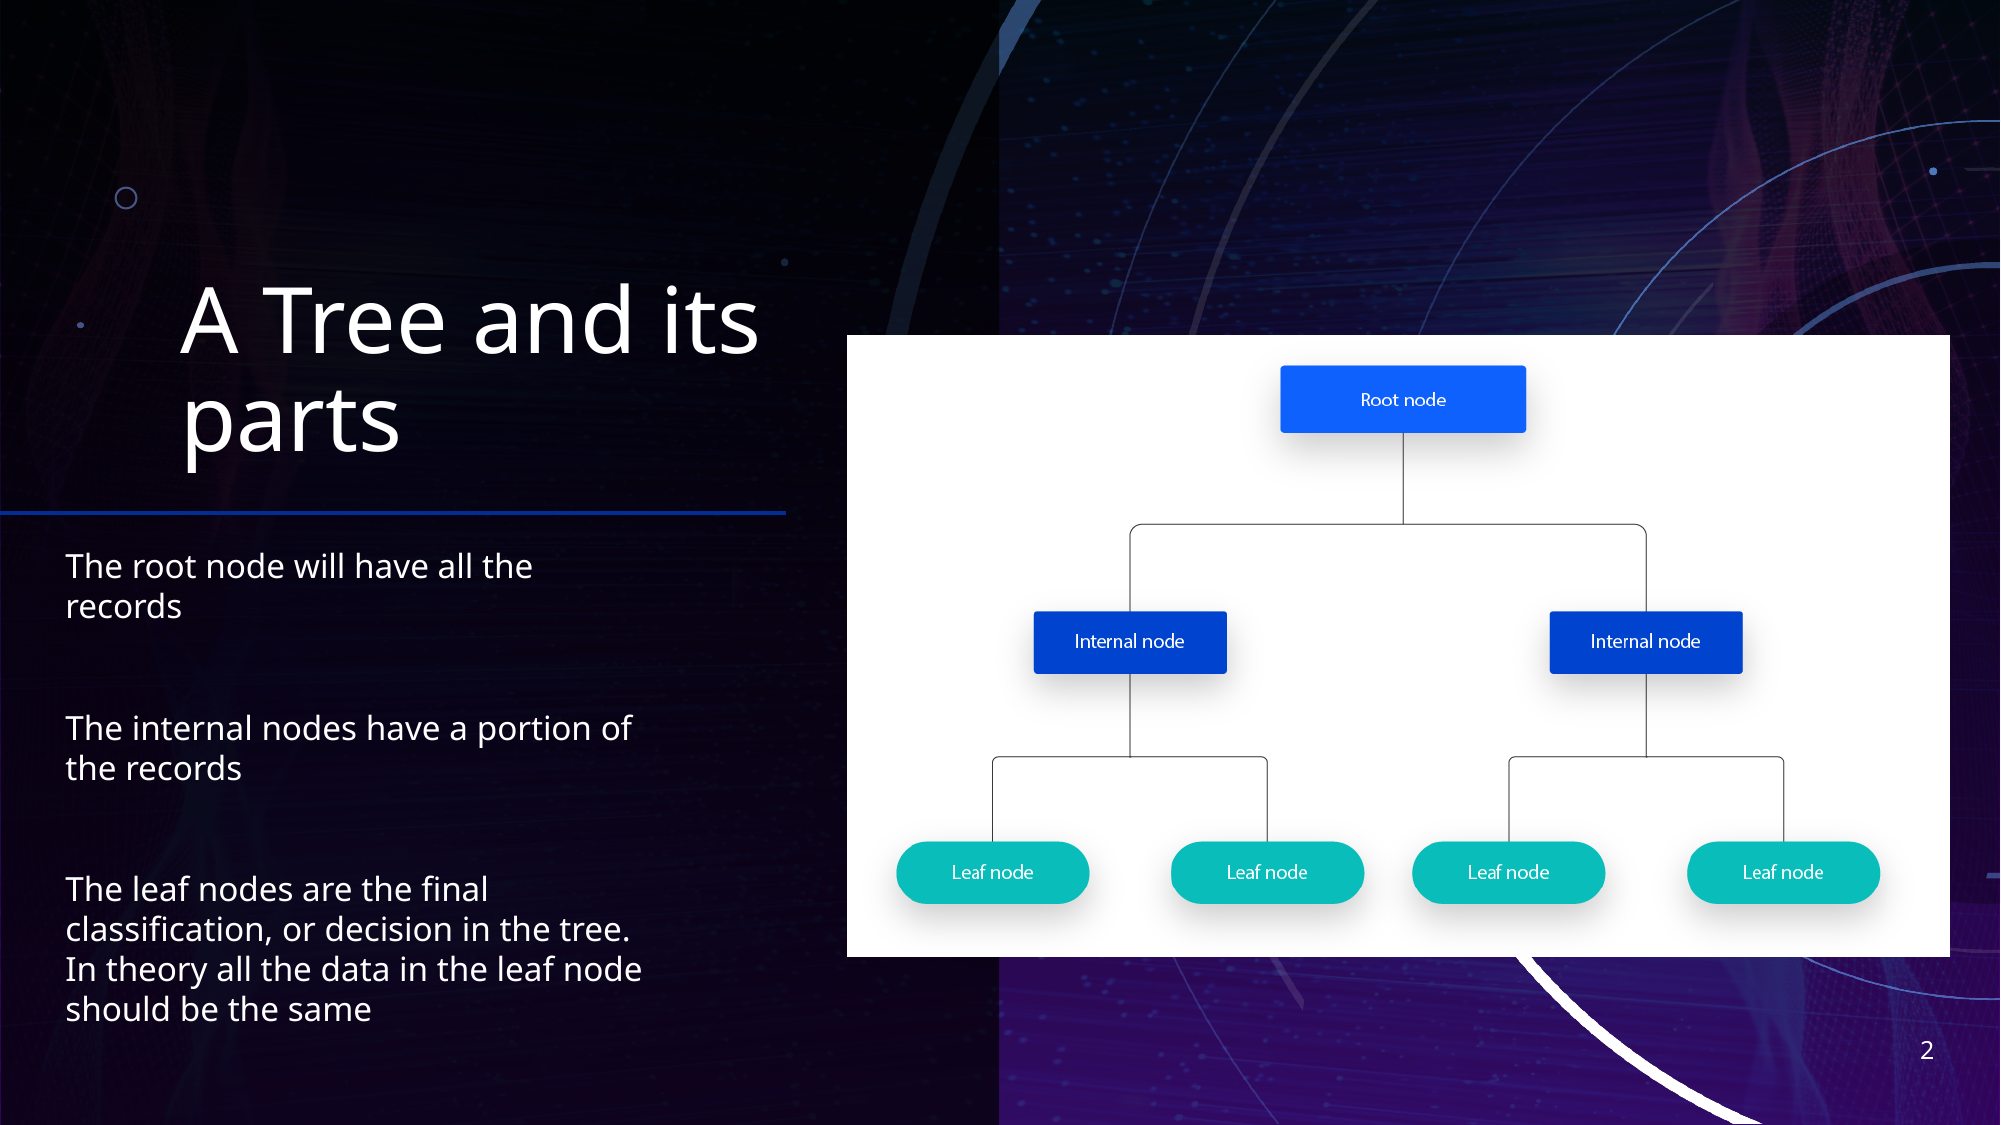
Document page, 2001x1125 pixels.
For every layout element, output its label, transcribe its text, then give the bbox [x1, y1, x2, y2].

picture [731, 0, 2001, 1124]
list The root node will have all the records The internal nodes have a portion of the records The leaf nodes are the final classification, or decision in the tree. In theory all the data in the leaf node should be the same [50, 537, 669, 967]
slide_number 2 [1499, 1021, 1950, 1082]
title A Tree and its parts [165, 256, 784, 480]
